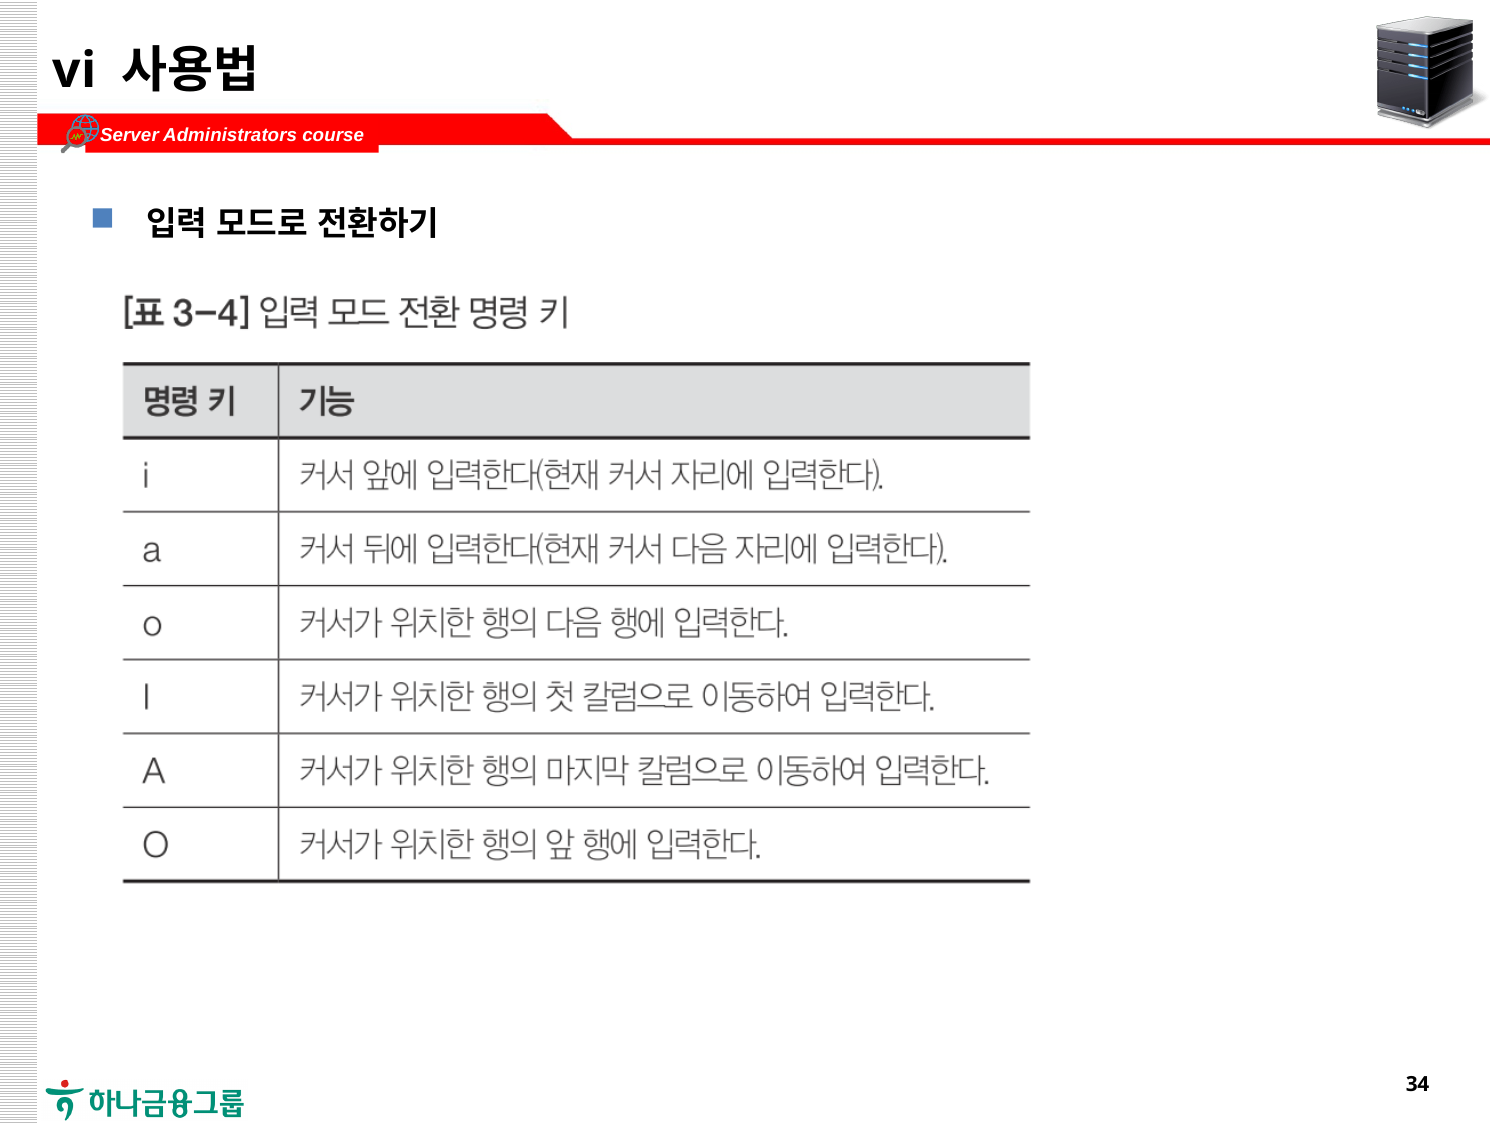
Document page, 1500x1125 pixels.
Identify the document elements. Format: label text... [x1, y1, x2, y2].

picture [119, 289, 1034, 888]
picture [41, 1079, 248, 1121]
picture [38, 7, 1495, 167]
list 입력 모드로 전환하기 [75, 174, 1436, 1083]
title vi 사용법 [37, 22, 1425, 113]
